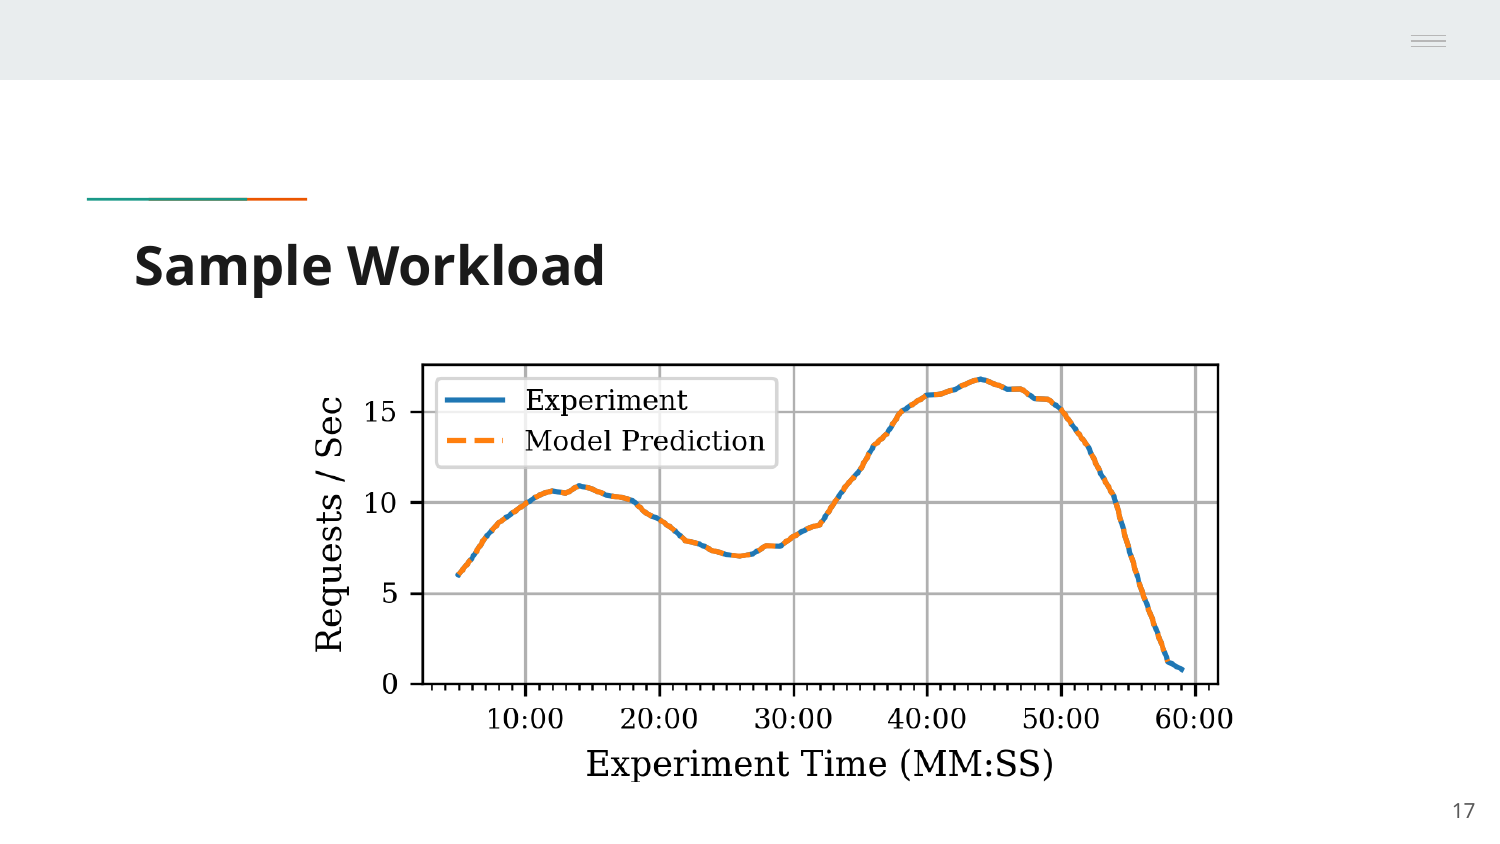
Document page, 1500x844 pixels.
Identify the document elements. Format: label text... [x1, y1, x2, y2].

picture [252, 333, 1248, 782]
title Sample Workload [119, 216, 1381, 305]
slide_number ‹#› [1400, 779, 1491, 844]
